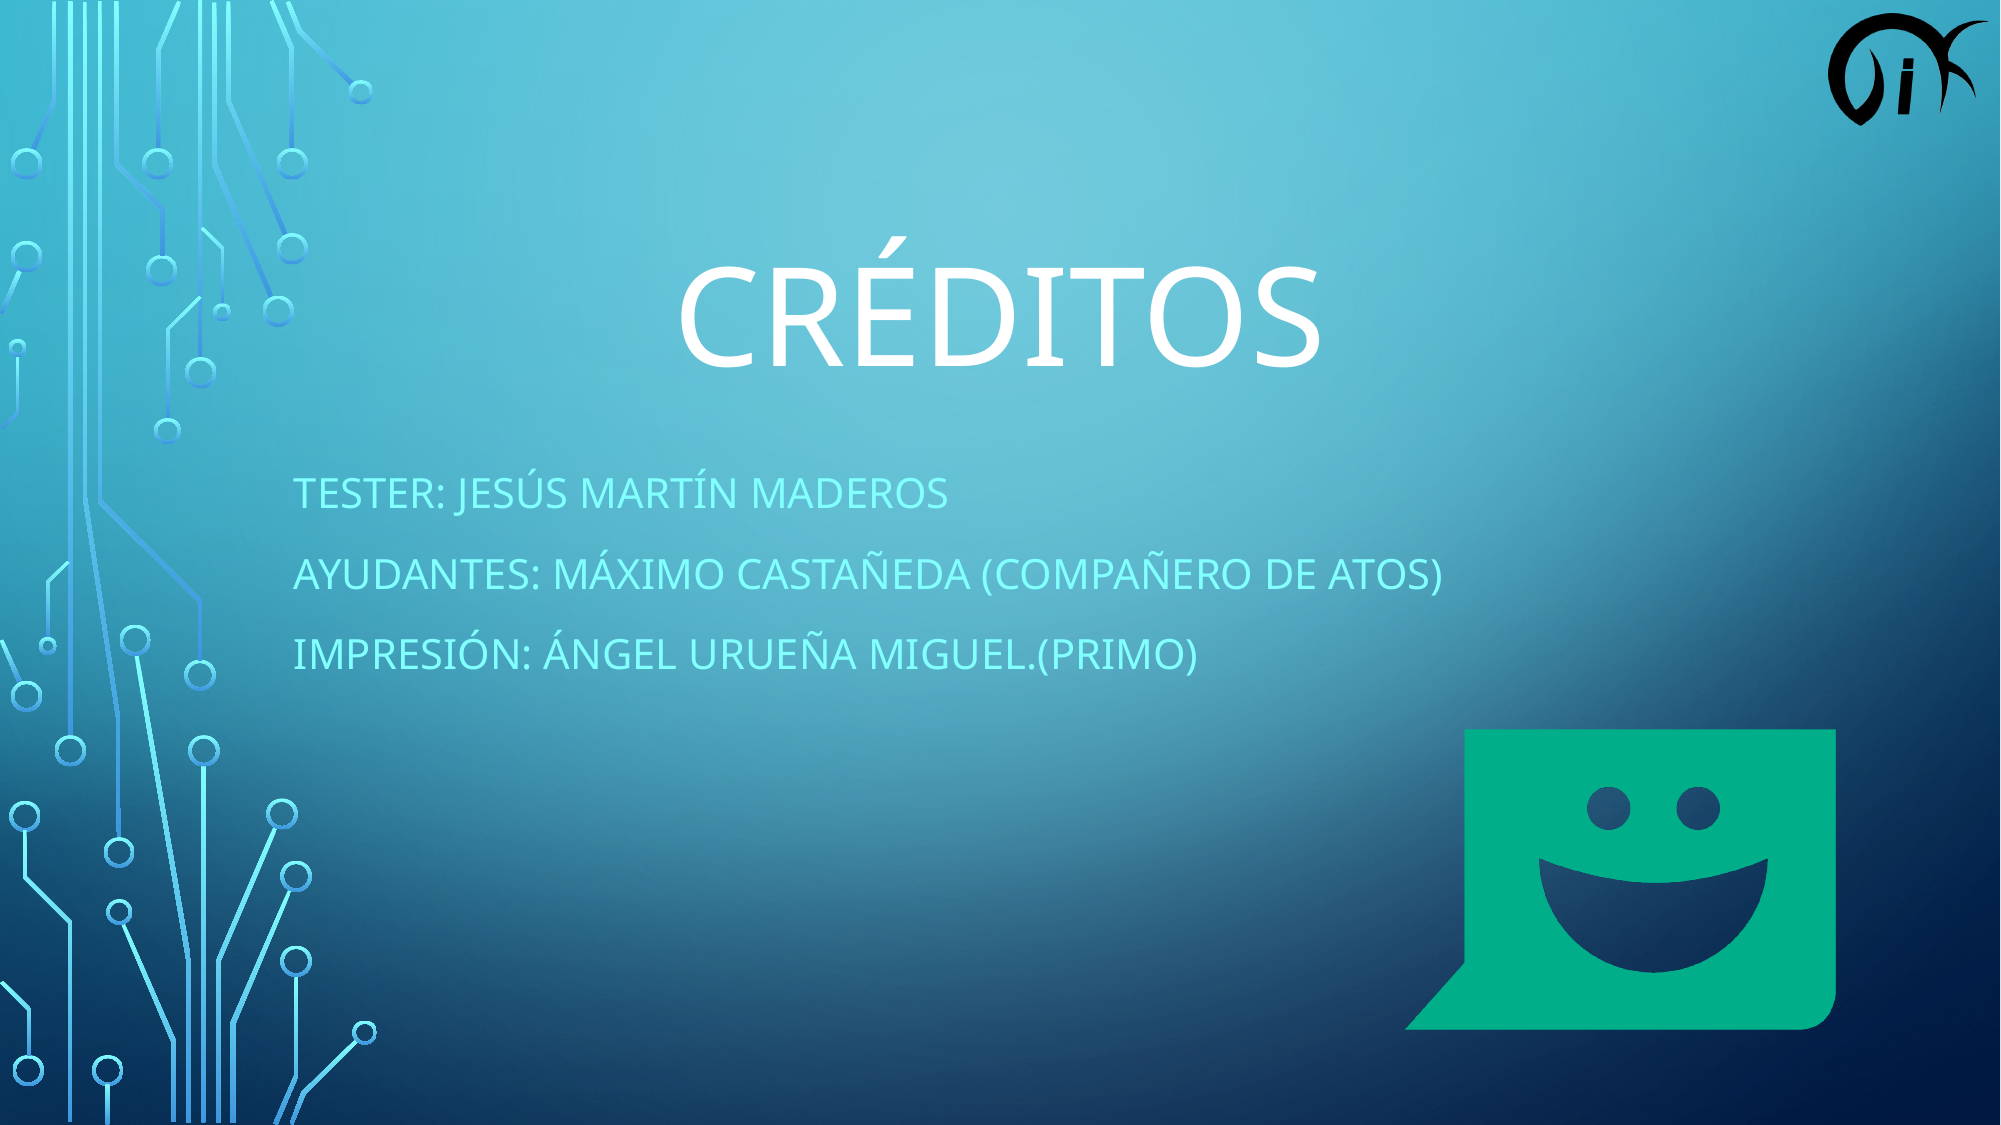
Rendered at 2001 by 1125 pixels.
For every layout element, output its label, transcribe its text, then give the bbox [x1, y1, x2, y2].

picture [1828, 13, 1990, 126]
picture [1376, 638, 1863, 1125]
subtitle Tester: Jesús Martín Maderos Ayudantes: Máximo Castañeda (compañero de Atos) Impresión: Ángel Urueña Miguel.(primo) [278, 449, 1722, 721]
title créditos [278, 223, 1722, 405]
